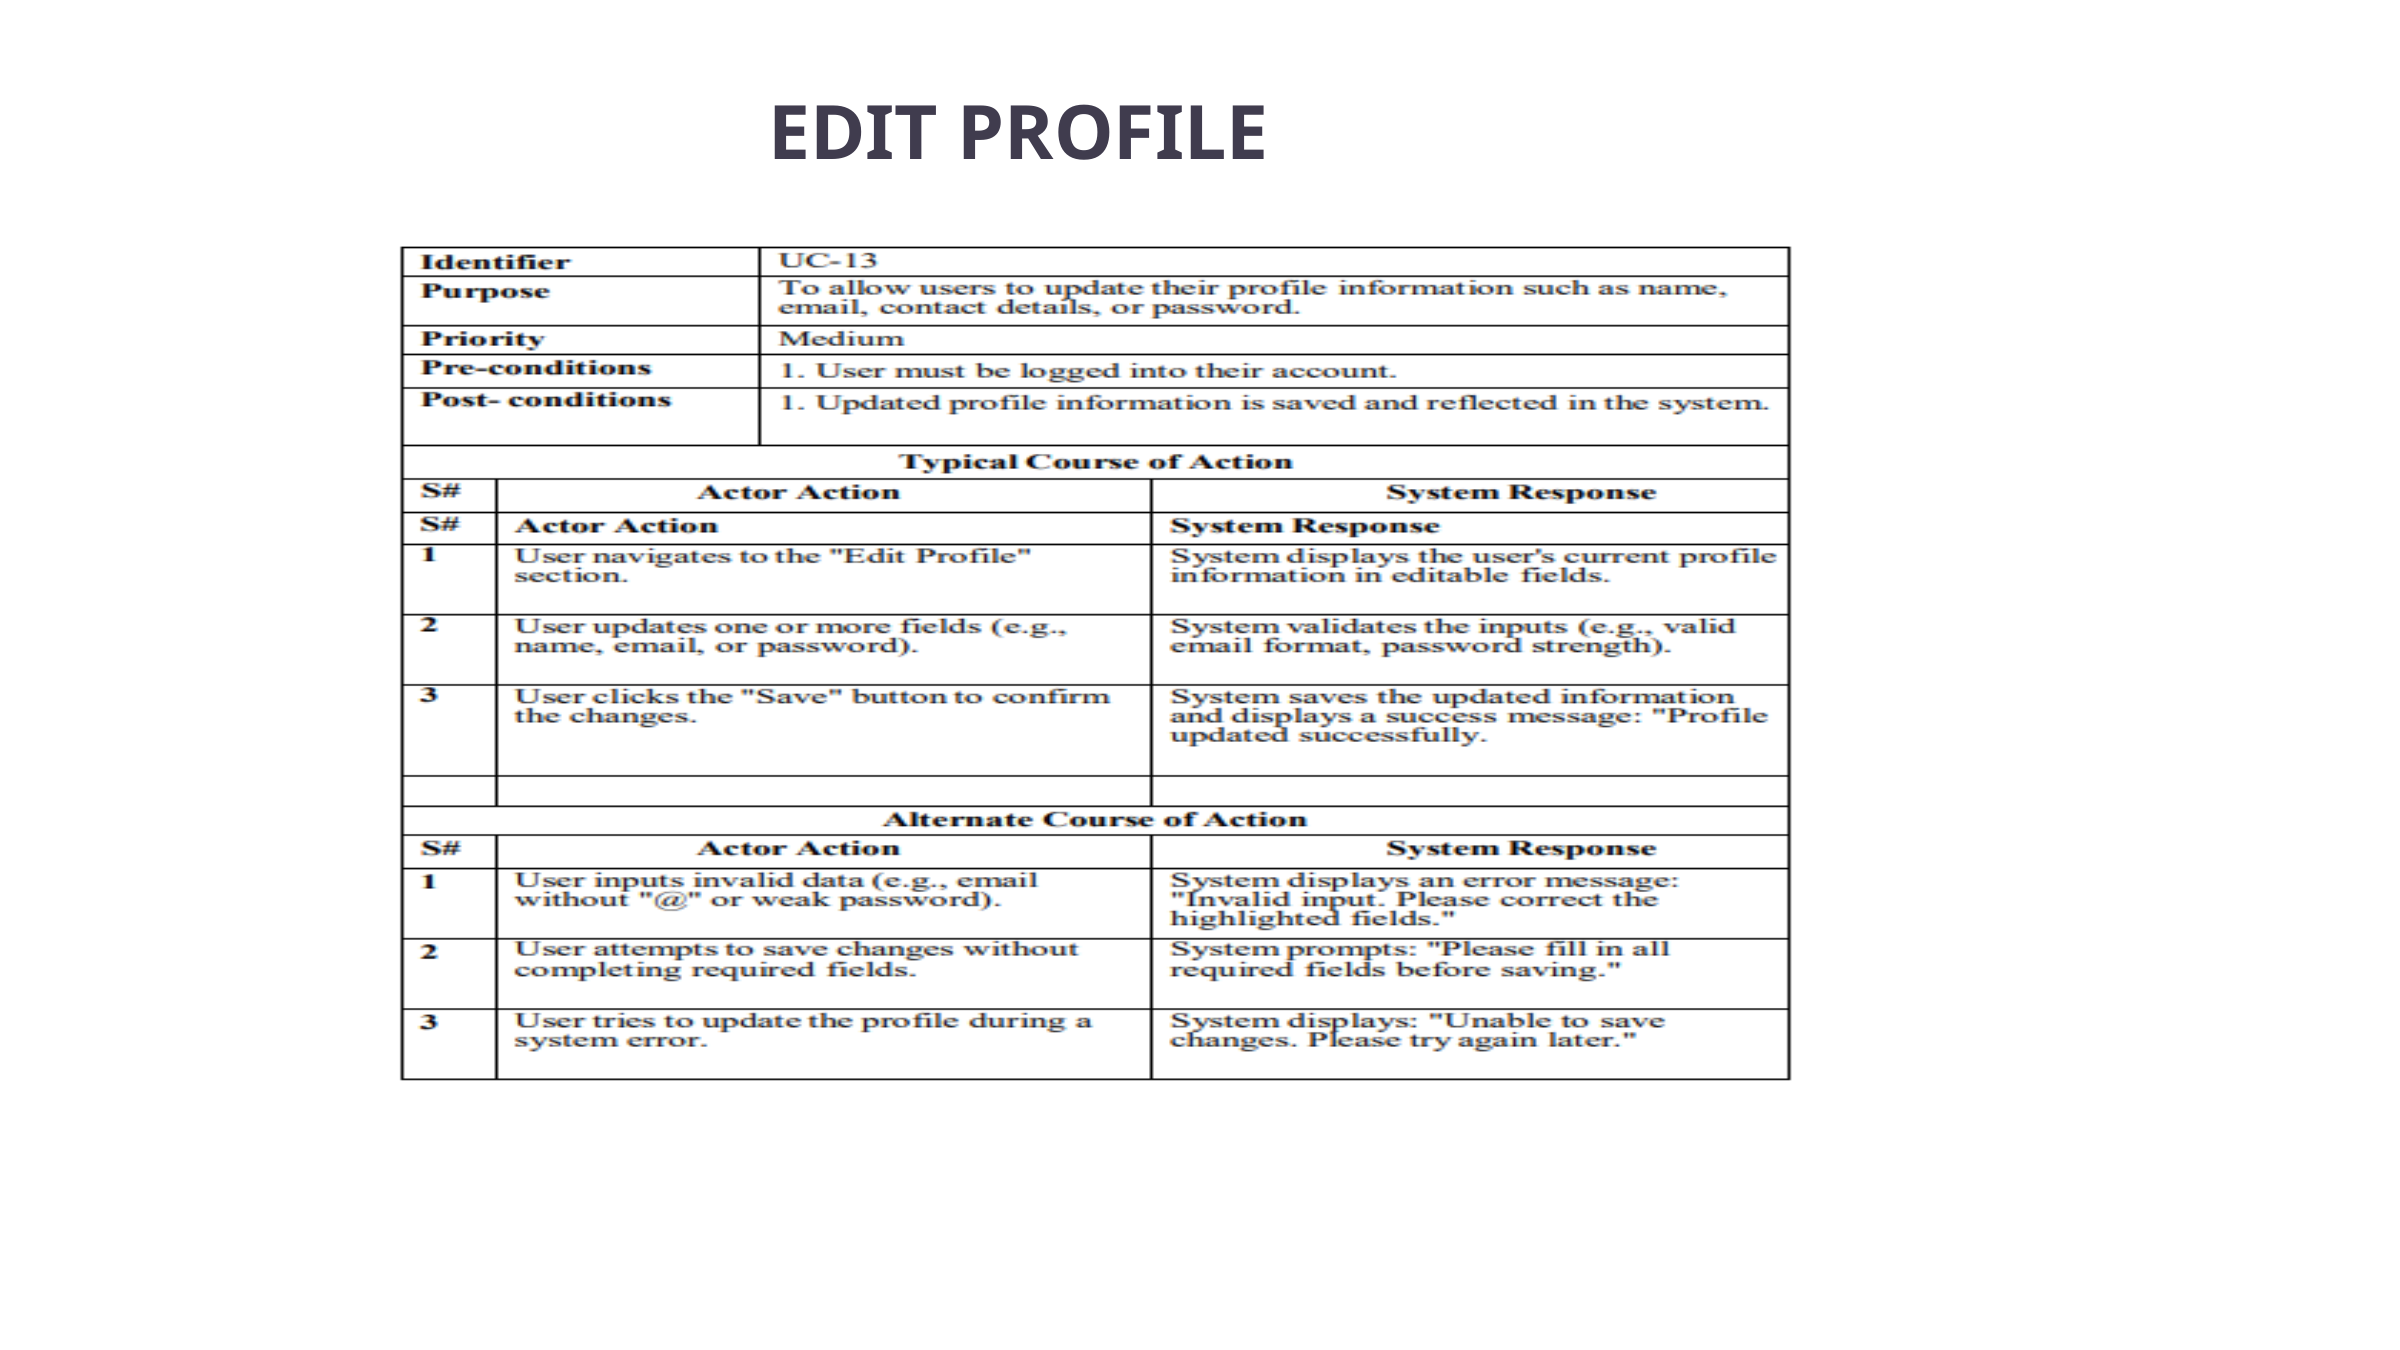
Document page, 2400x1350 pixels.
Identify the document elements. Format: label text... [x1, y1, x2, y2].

text_box EDIT PROFILE [753, 51, 2400, 183]
picture [396, 239, 1800, 1090]
